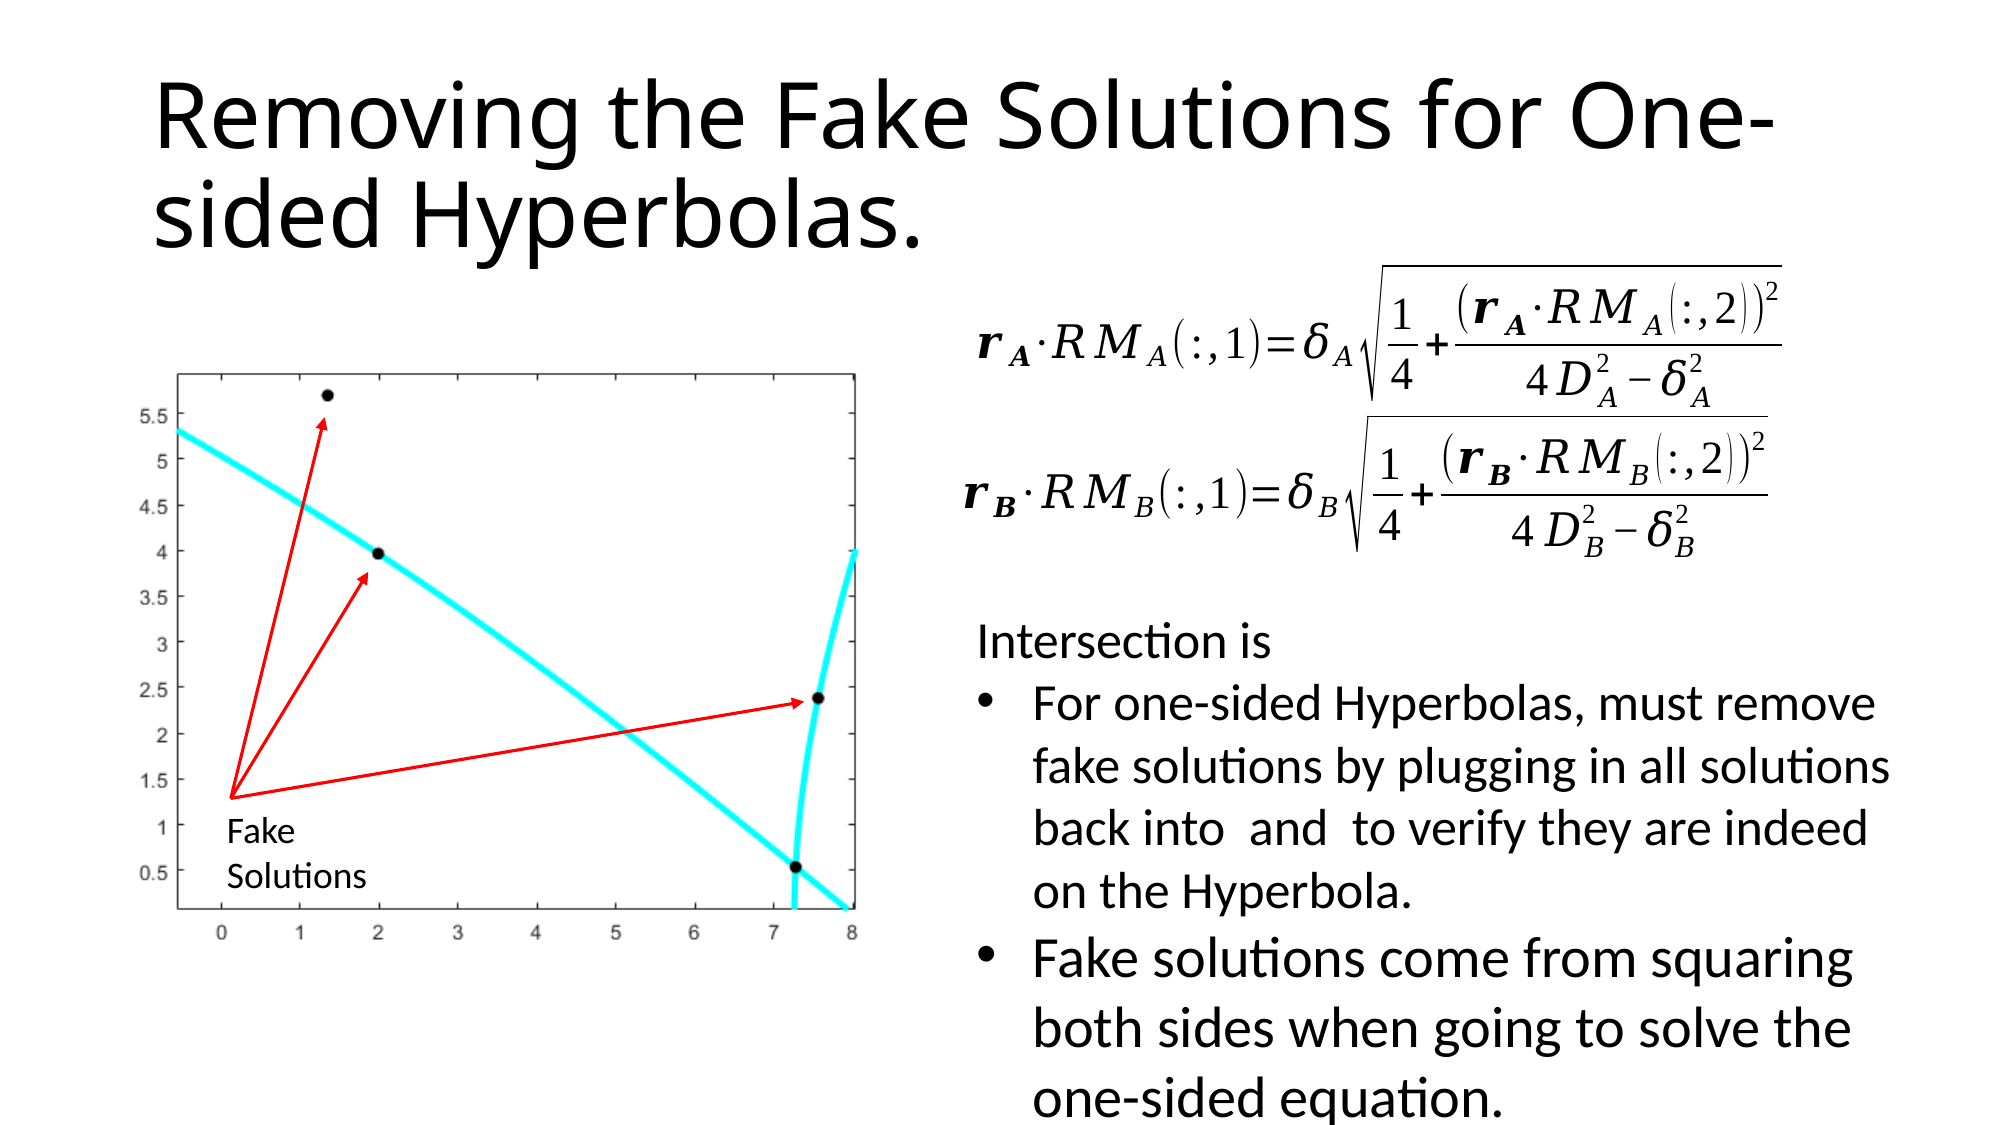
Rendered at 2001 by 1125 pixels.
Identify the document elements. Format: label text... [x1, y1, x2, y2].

title Removing the Fake Solutions for One-sided Hyperbolas. [137, 59, 1863, 278]
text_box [63, 325, 939, 982]
